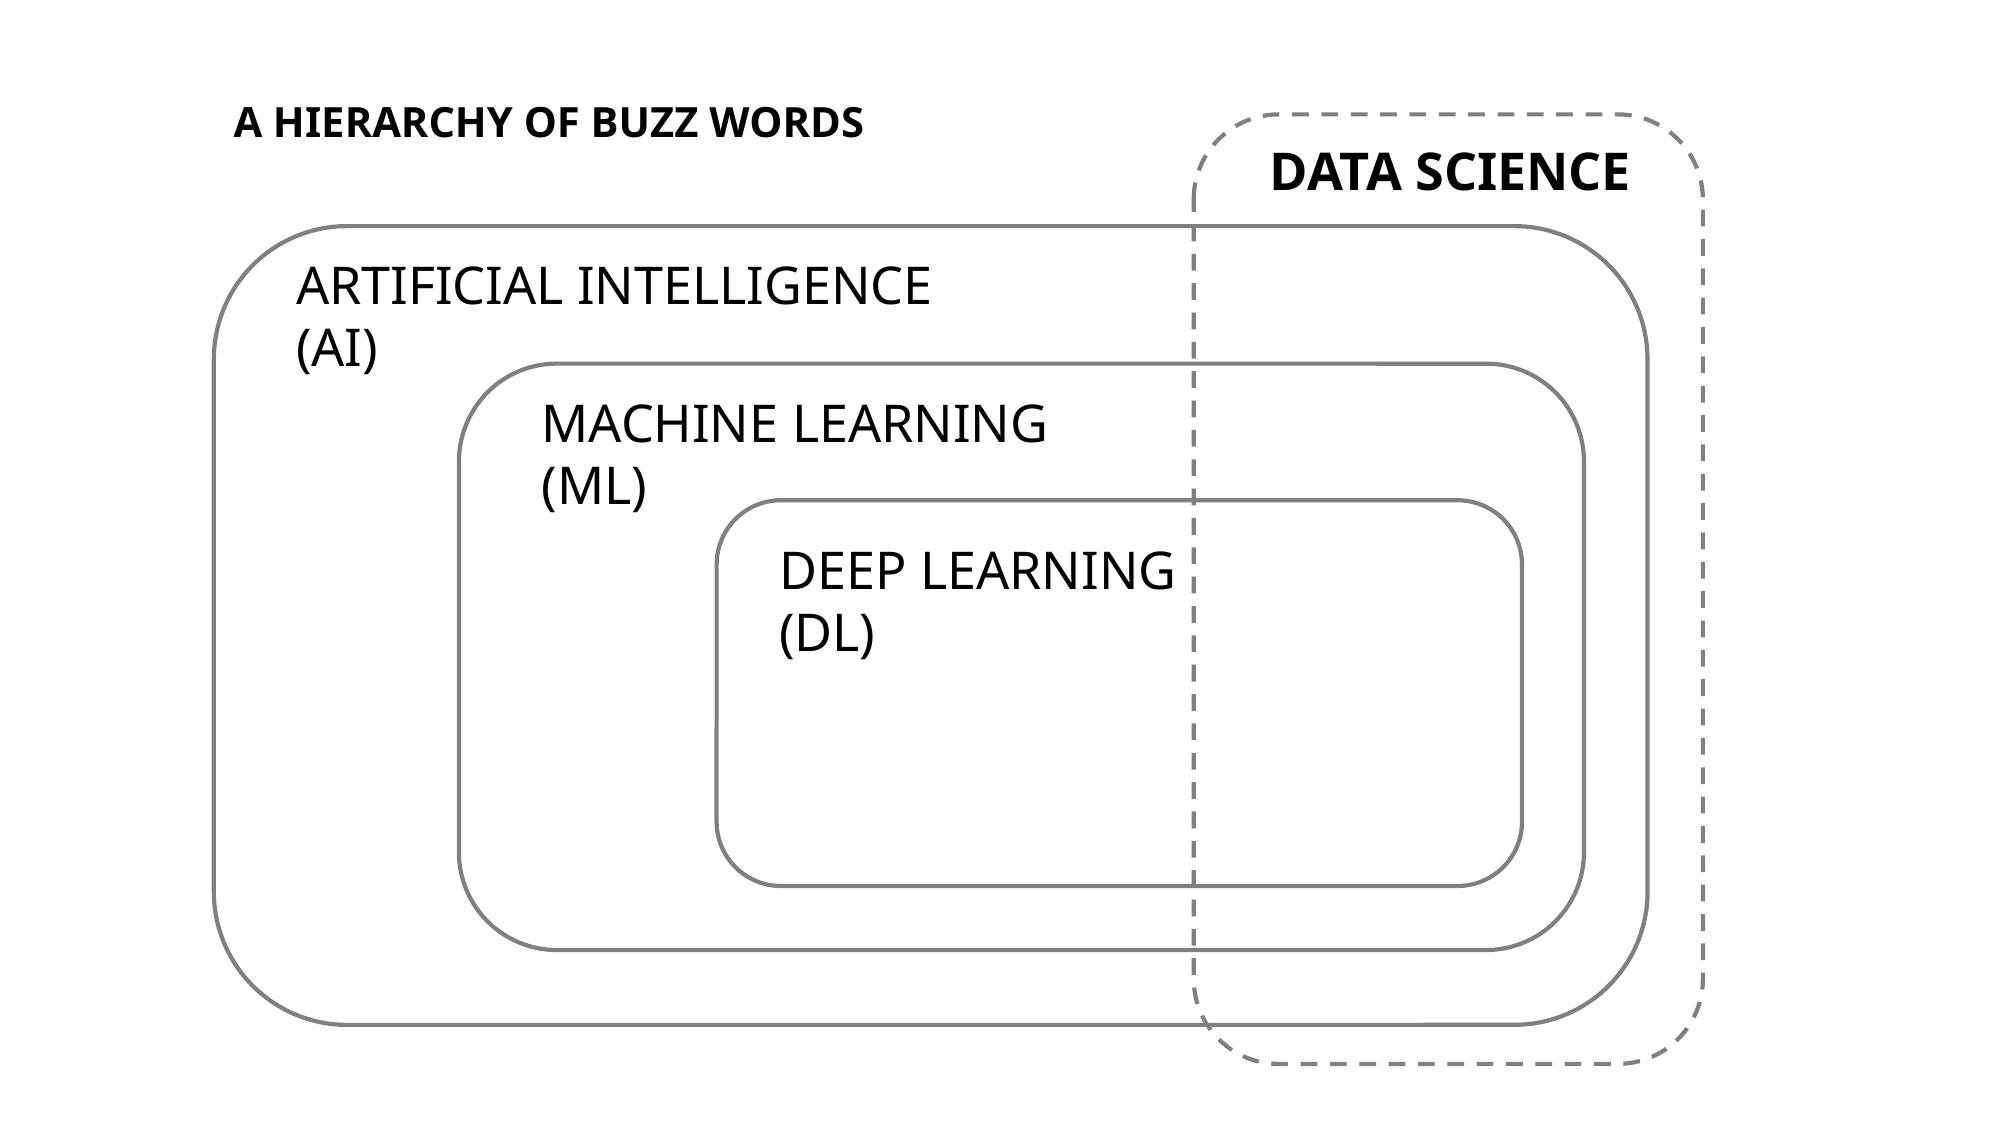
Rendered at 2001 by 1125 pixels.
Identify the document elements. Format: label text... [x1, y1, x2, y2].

text_box [212, 225, 1206, 1026]
text_box [1192, 113, 1704, 1065]
text_box [457, 362, 1193, 952]
text_box [715, 499, 1193, 888]
text_box DEEP LEARNING (DL) [764, 529, 1192, 670]
text_box DATA SCIENCE [1255, 131, 1646, 209]
text_box MACHINE LEARNING (ML) [526, 382, 1077, 523]
text_box A HIERARCHY OF BUZZ WORDS [218, 88, 880, 154]
text_box ARTIFICIAL INTELLIGENCE (AI) [281, 245, 962, 385]
